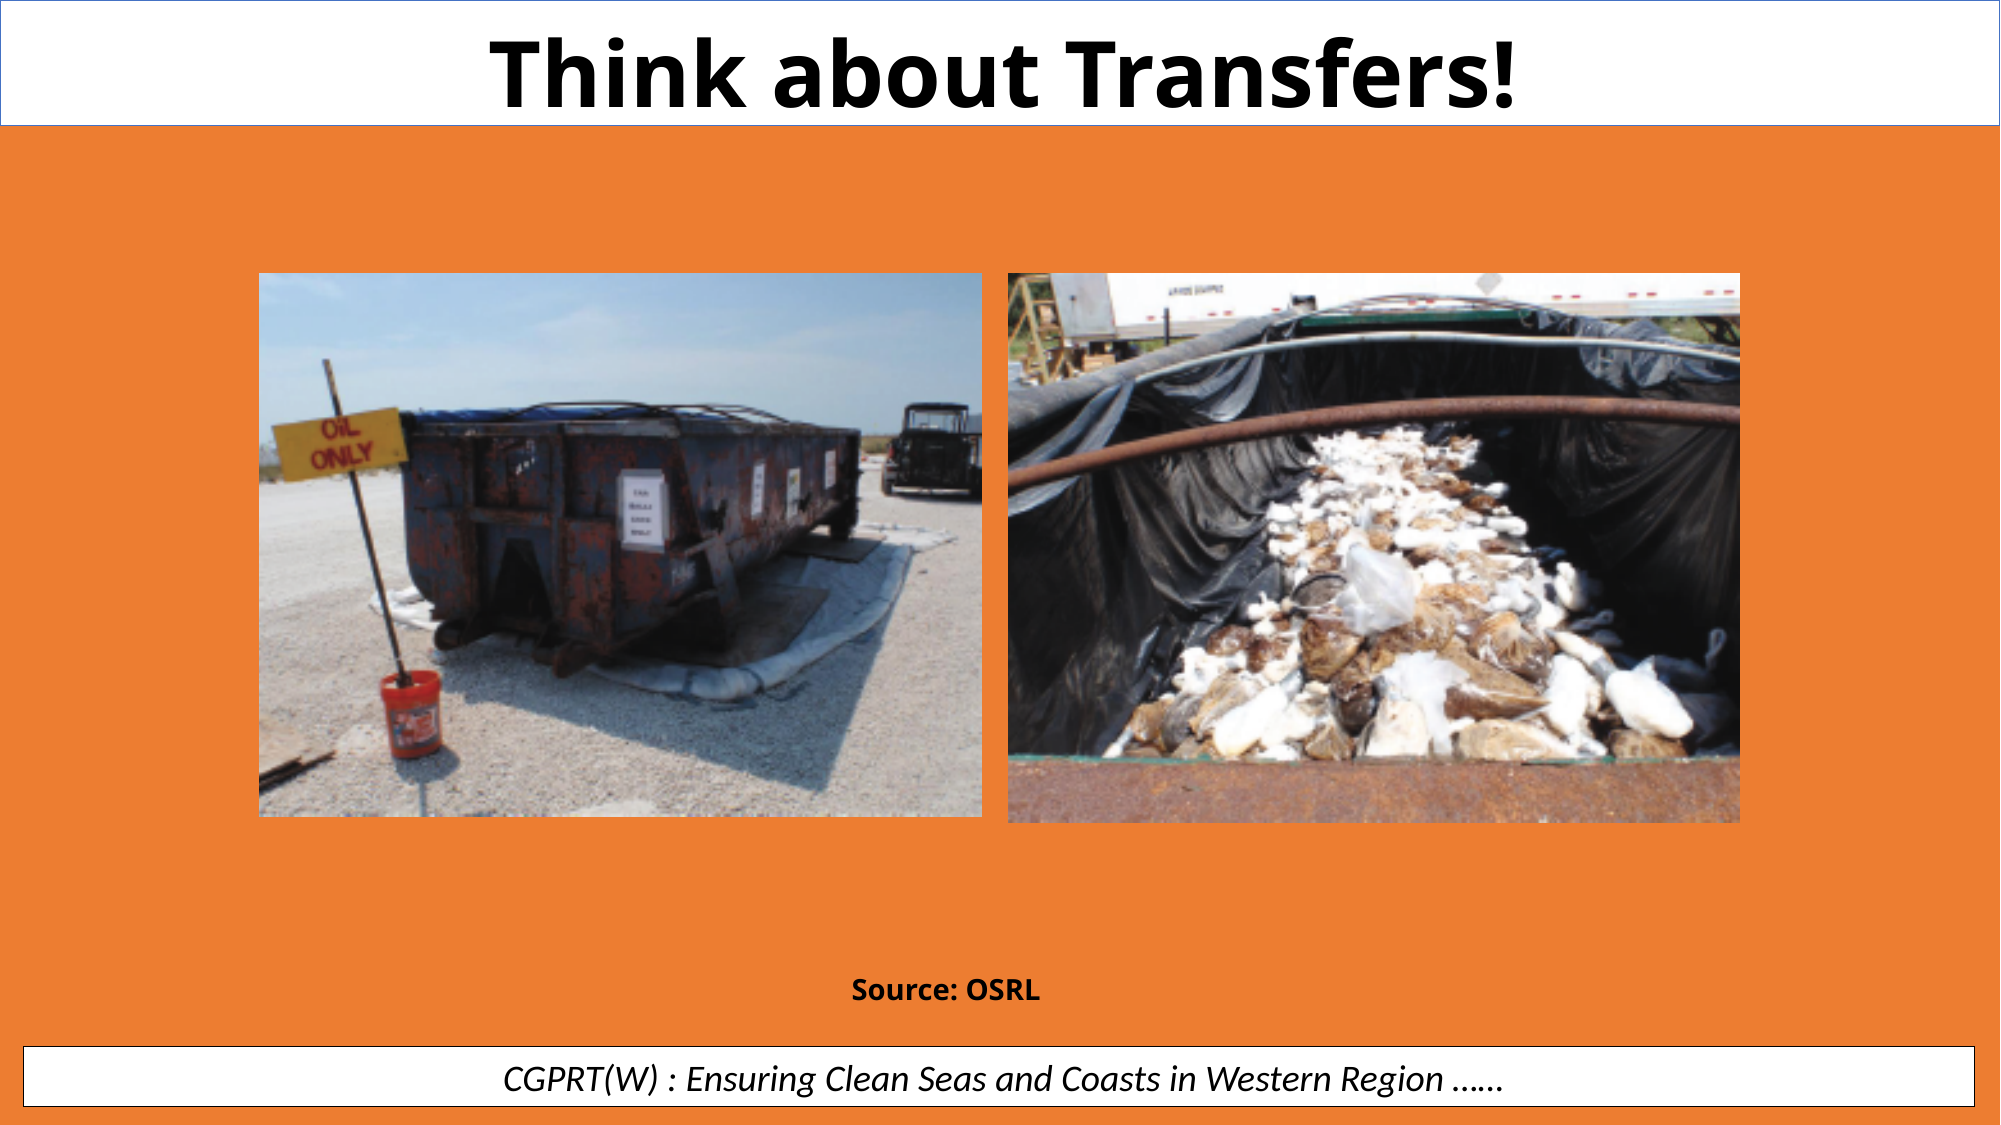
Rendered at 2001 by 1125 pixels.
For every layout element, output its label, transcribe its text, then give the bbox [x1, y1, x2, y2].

text_box Think about Transfers! [328, 21, 1679, 114]
text_box [0, 0, 2000, 126]
text_box CGPRT(W) : Ensuring Clean Seas and Coasts in Western Region …… [23, 1046, 1975, 1107]
picture [1008, 273, 1740, 823]
text_box Source: OSRL [253, 964, 1639, 1014]
picture [259, 273, 982, 817]
